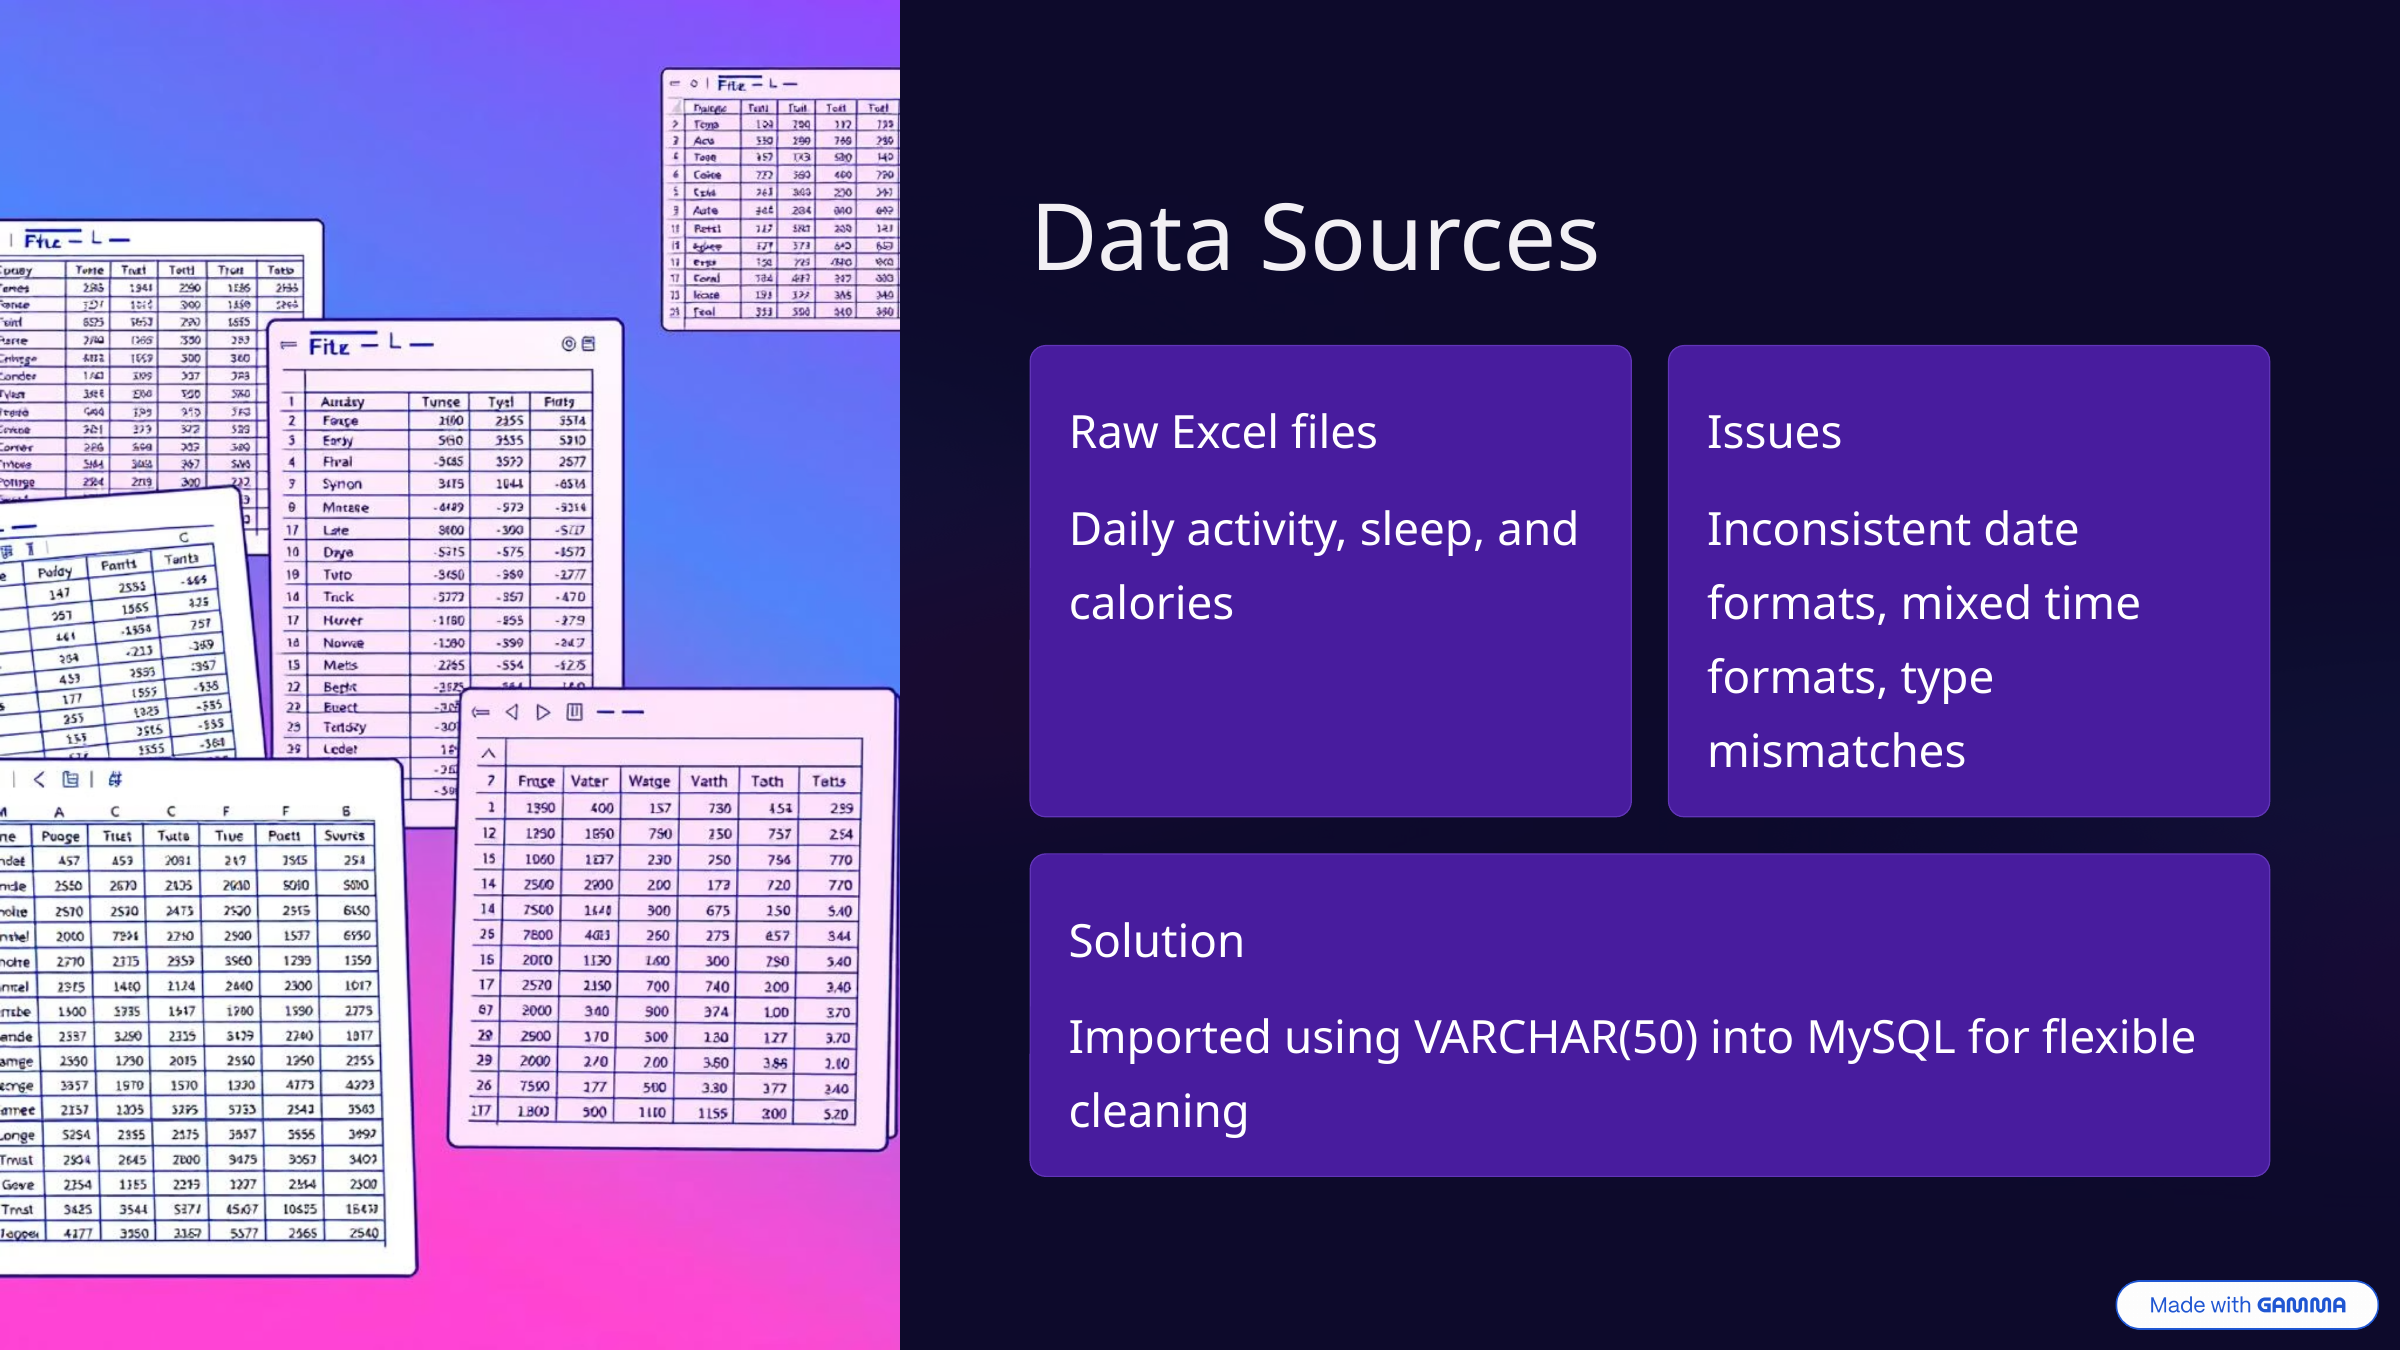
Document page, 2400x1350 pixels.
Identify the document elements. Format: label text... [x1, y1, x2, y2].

text_box Solution [1068, 892, 2232, 967]
picture [0, 0, 900, 1350]
text_box Imported using VARCHAR(50) into MySQL for flexible cleaning [1068, 989, 2232, 1138]
text_box Raw Excel files [1068, 383, 1593, 459]
text_box Daily activity, sleep, and calories [1068, 480, 1593, 630]
text_box [1030, 853, 2270, 1177]
text_box Issues [1706, 383, 2232, 459]
text_box Data Sources [1030, 173, 1961, 290]
text_box [1668, 345, 2270, 817]
text_box Inconsistent date formats, mixed time formats, type mismatches [1706, 480, 2232, 779]
text_box [1030, 345, 1632, 817]
picture [2106, 1271, 2389, 1339]
